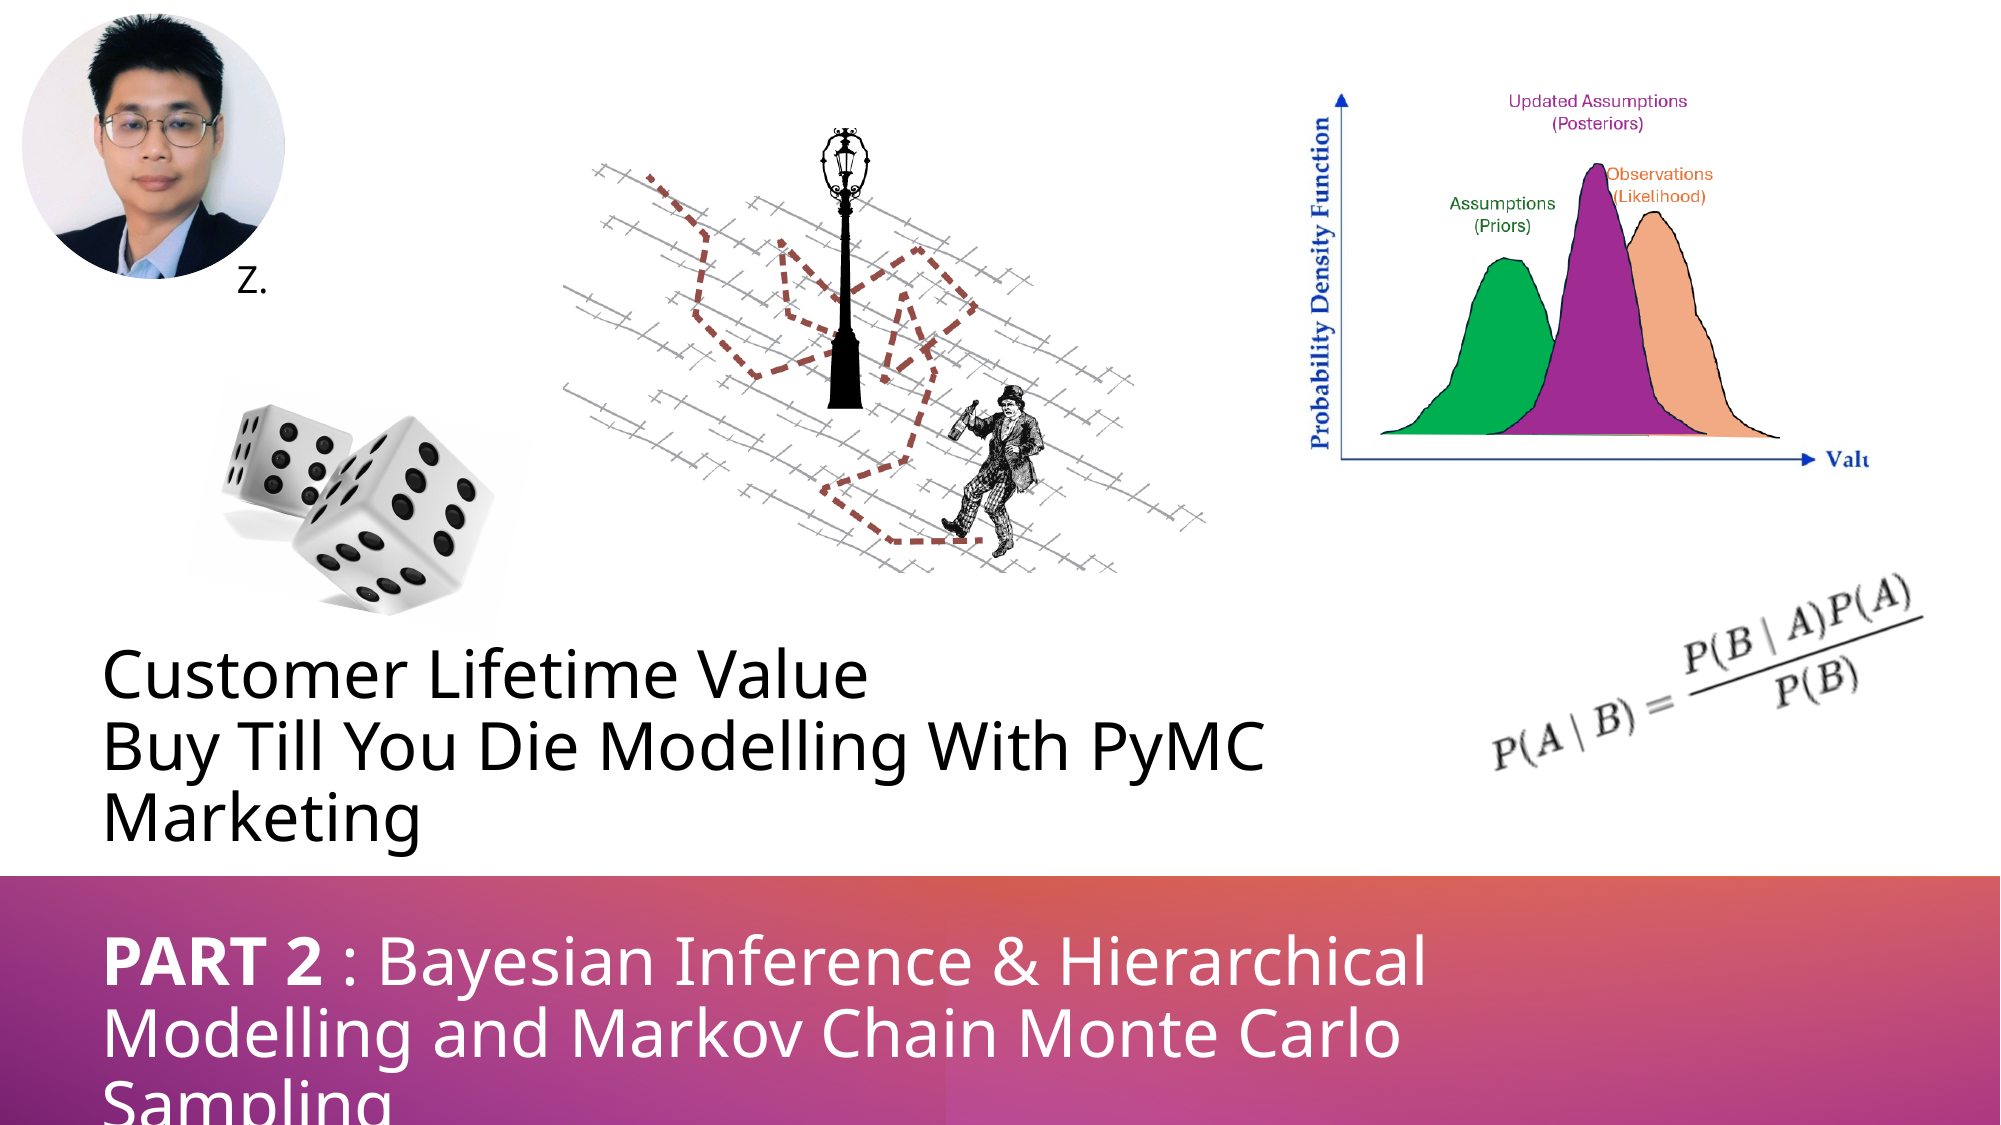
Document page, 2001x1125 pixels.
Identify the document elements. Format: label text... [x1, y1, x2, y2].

picture [1288, 71, 1870, 473]
picture [1475, 564, 1944, 813]
picture [187, 377, 533, 637]
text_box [0, 876, 2000, 1125]
text_box Z. [222, 248, 360, 308]
picture [562, 128, 1207, 573]
picture [21, 12, 285, 280]
title Customer Lifetime Value Buy Till You Die Modelling With PyMC Marketing PART 2 : Bayesian Inference & Hierarchical Modelling and Markov Chain Monte Carlo Sampling [86, 817, 1543, 876]
